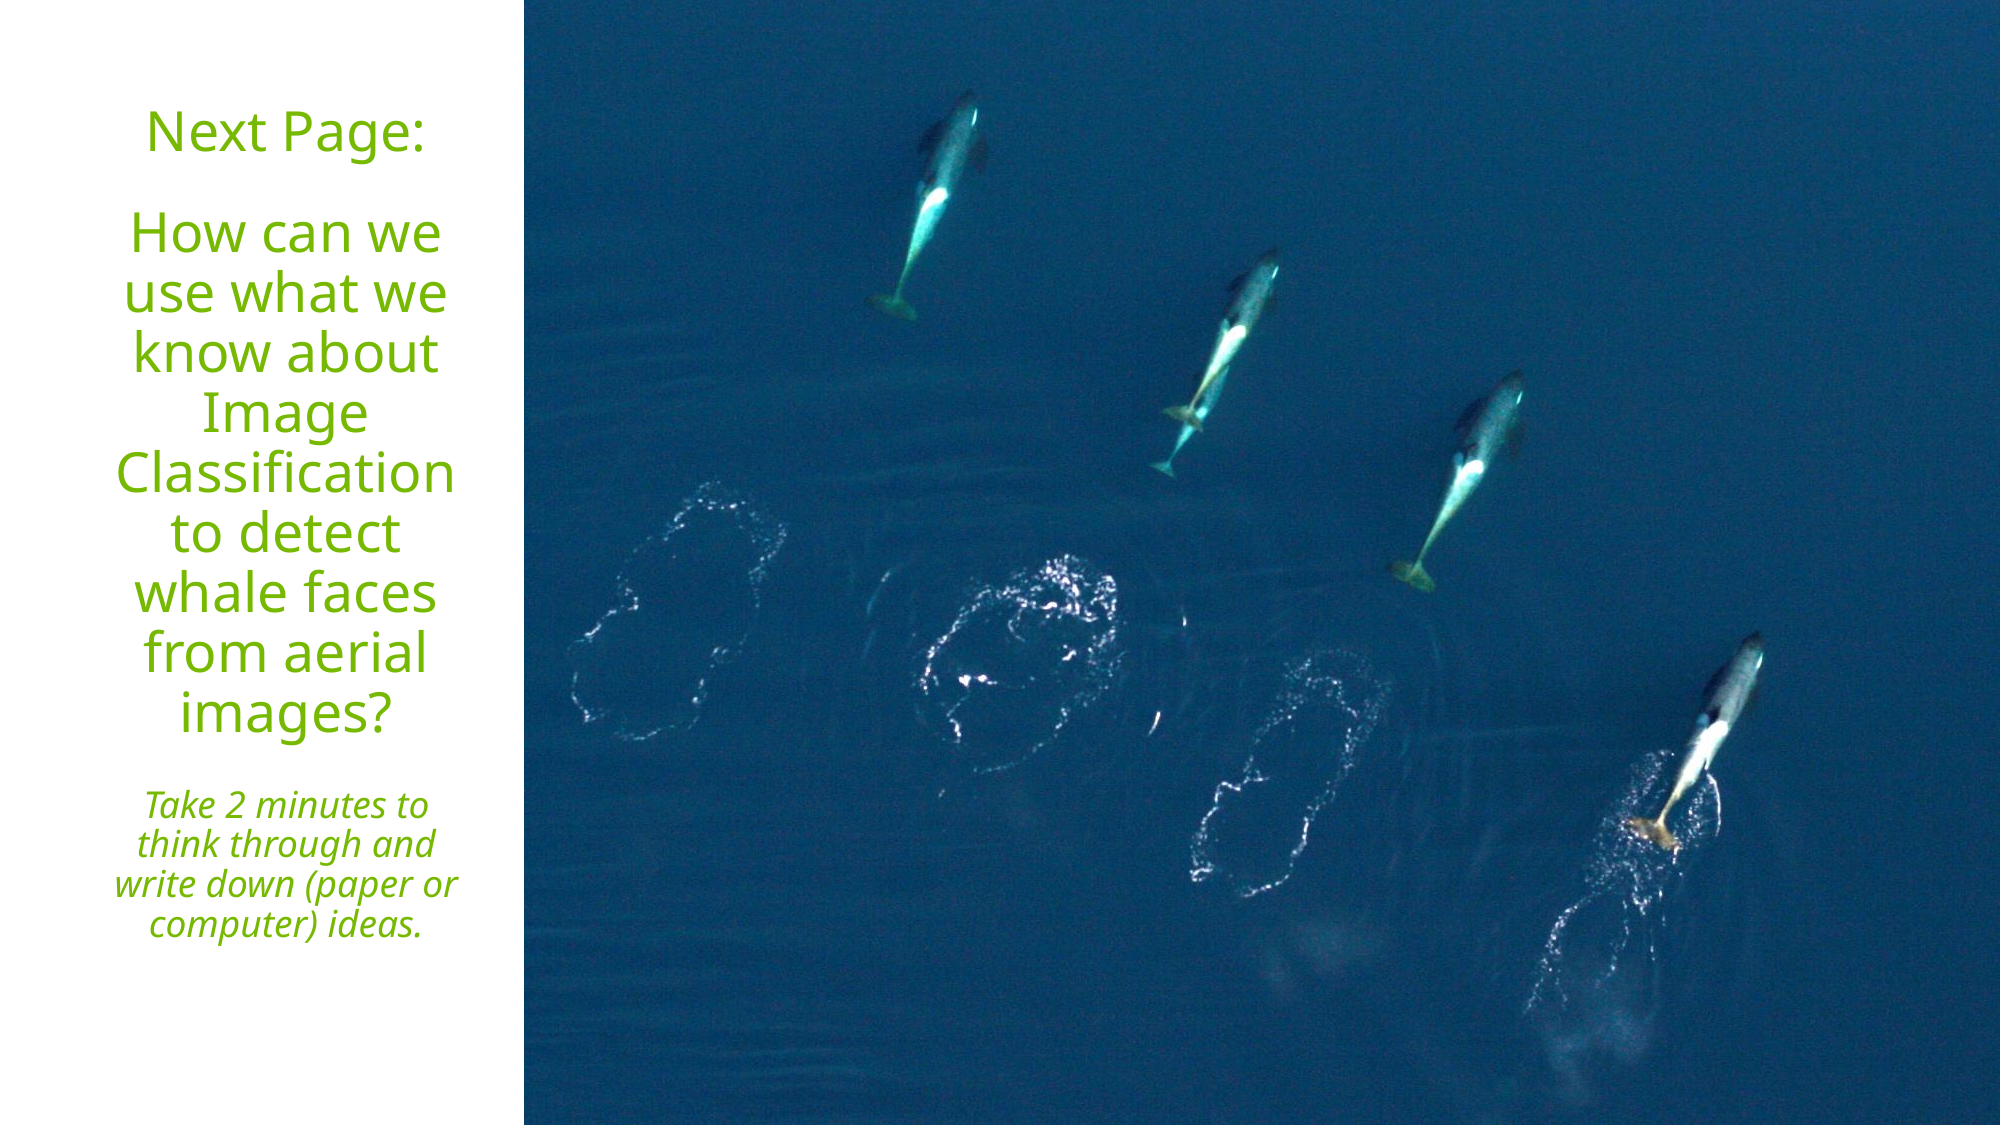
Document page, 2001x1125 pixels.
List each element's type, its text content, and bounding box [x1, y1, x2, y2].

list Next Page: How can we use what we know about Image Classification to detect whale faces from aerial images? Take 2 minutes to think through and write down (paper or computer) ideas. [90, 88, 482, 1062]
picture [524, 0, 2000, 1125]
